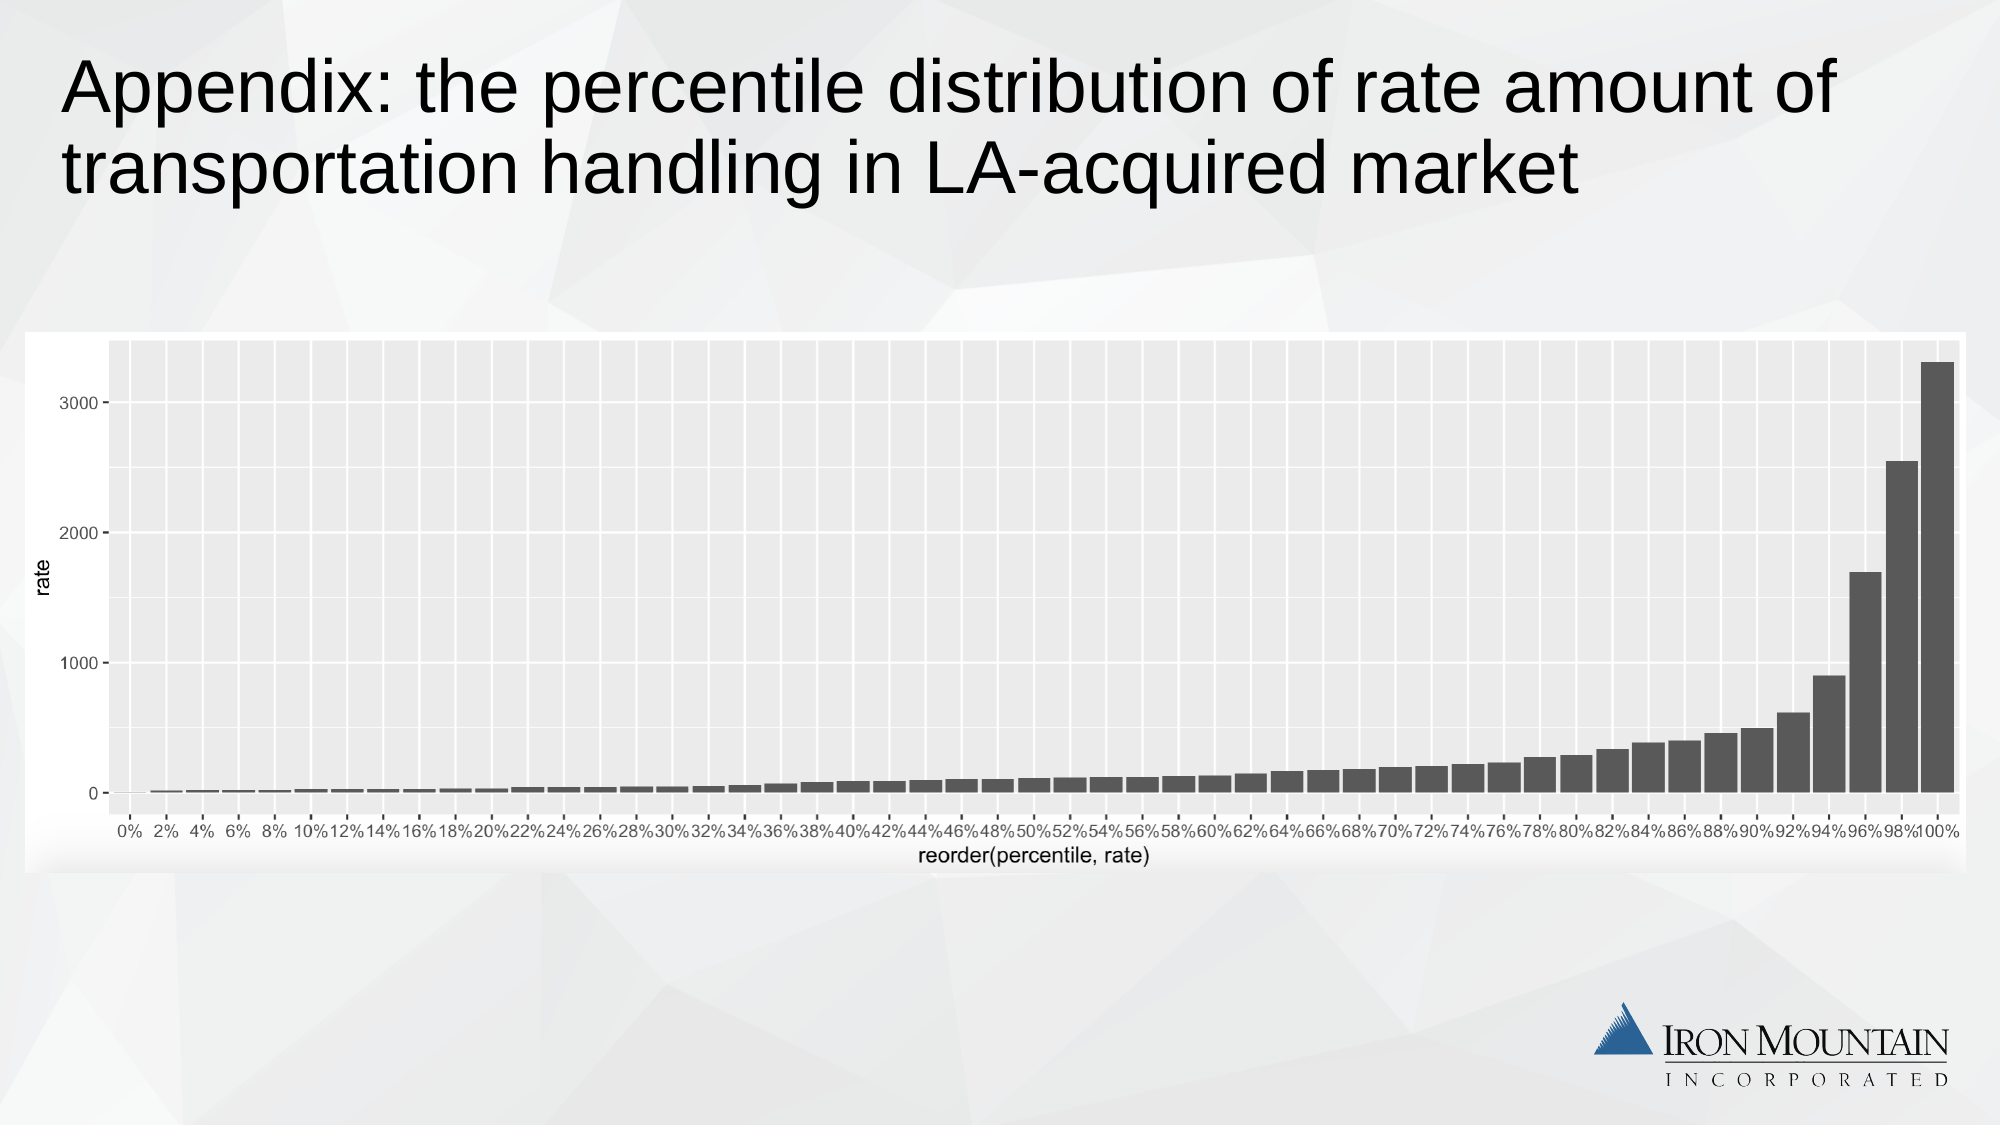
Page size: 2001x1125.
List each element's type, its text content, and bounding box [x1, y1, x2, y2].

title Appendix: the percentile distribution of rate amount of transportation handling in LA-acquired market [46, 64, 2000, 194]
picture [0, 0, 2000, 1125]
